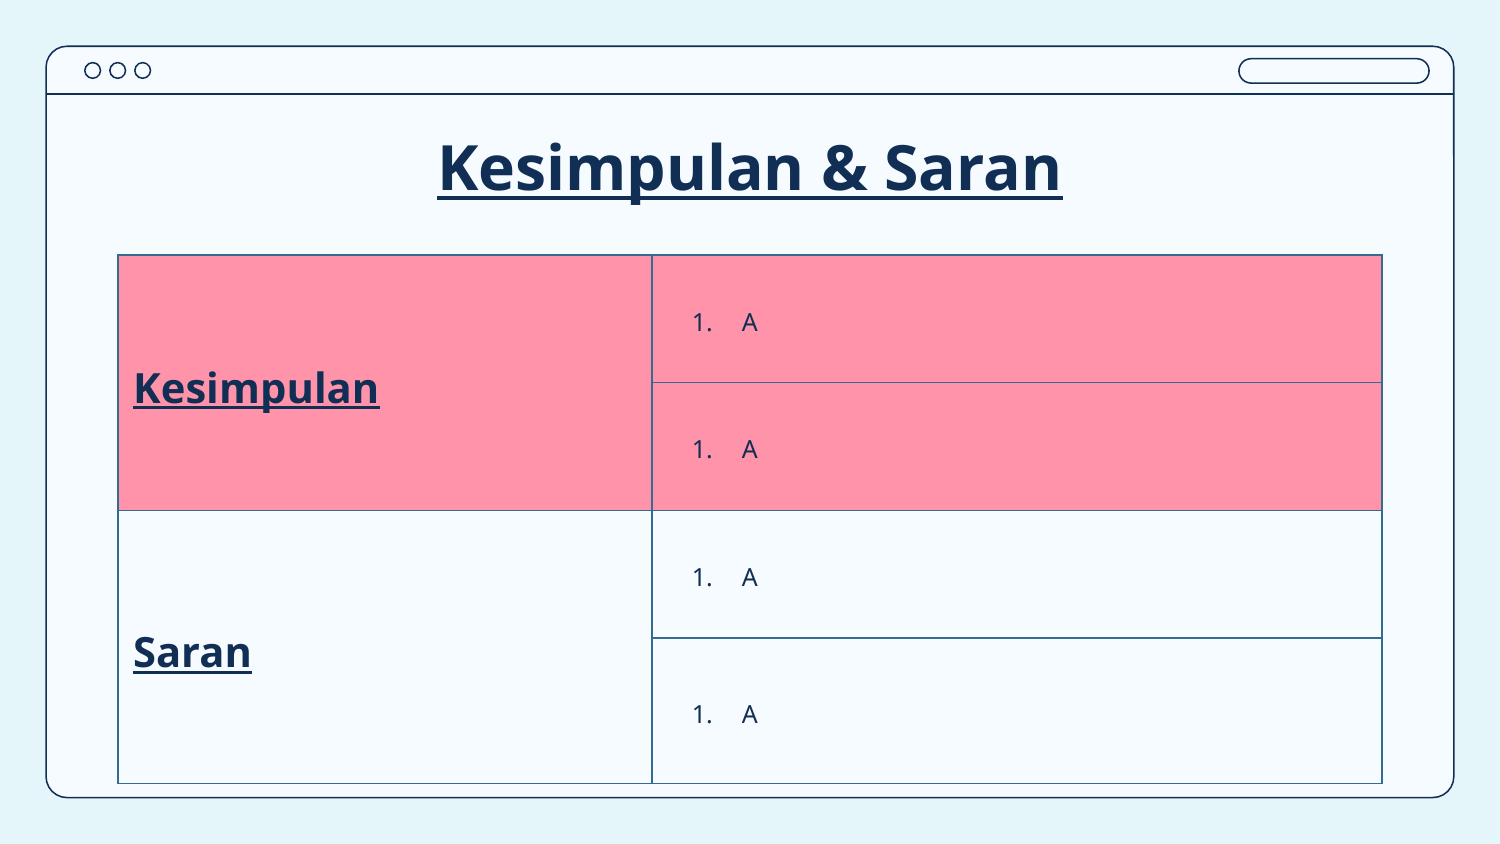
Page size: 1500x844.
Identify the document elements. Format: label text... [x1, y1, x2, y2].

table_header Kesimpulan [119, 256, 651, 510]
table_cell A [653, 383, 1381, 510]
table_cell A [653, 511, 1381, 637]
table_cell A [653, 639, 1381, 783]
title Kesimpulan & Saran [118, 118, 1382, 213]
table_header A [653, 256, 1381, 382]
table_cell Saran [119, 511, 651, 783]
